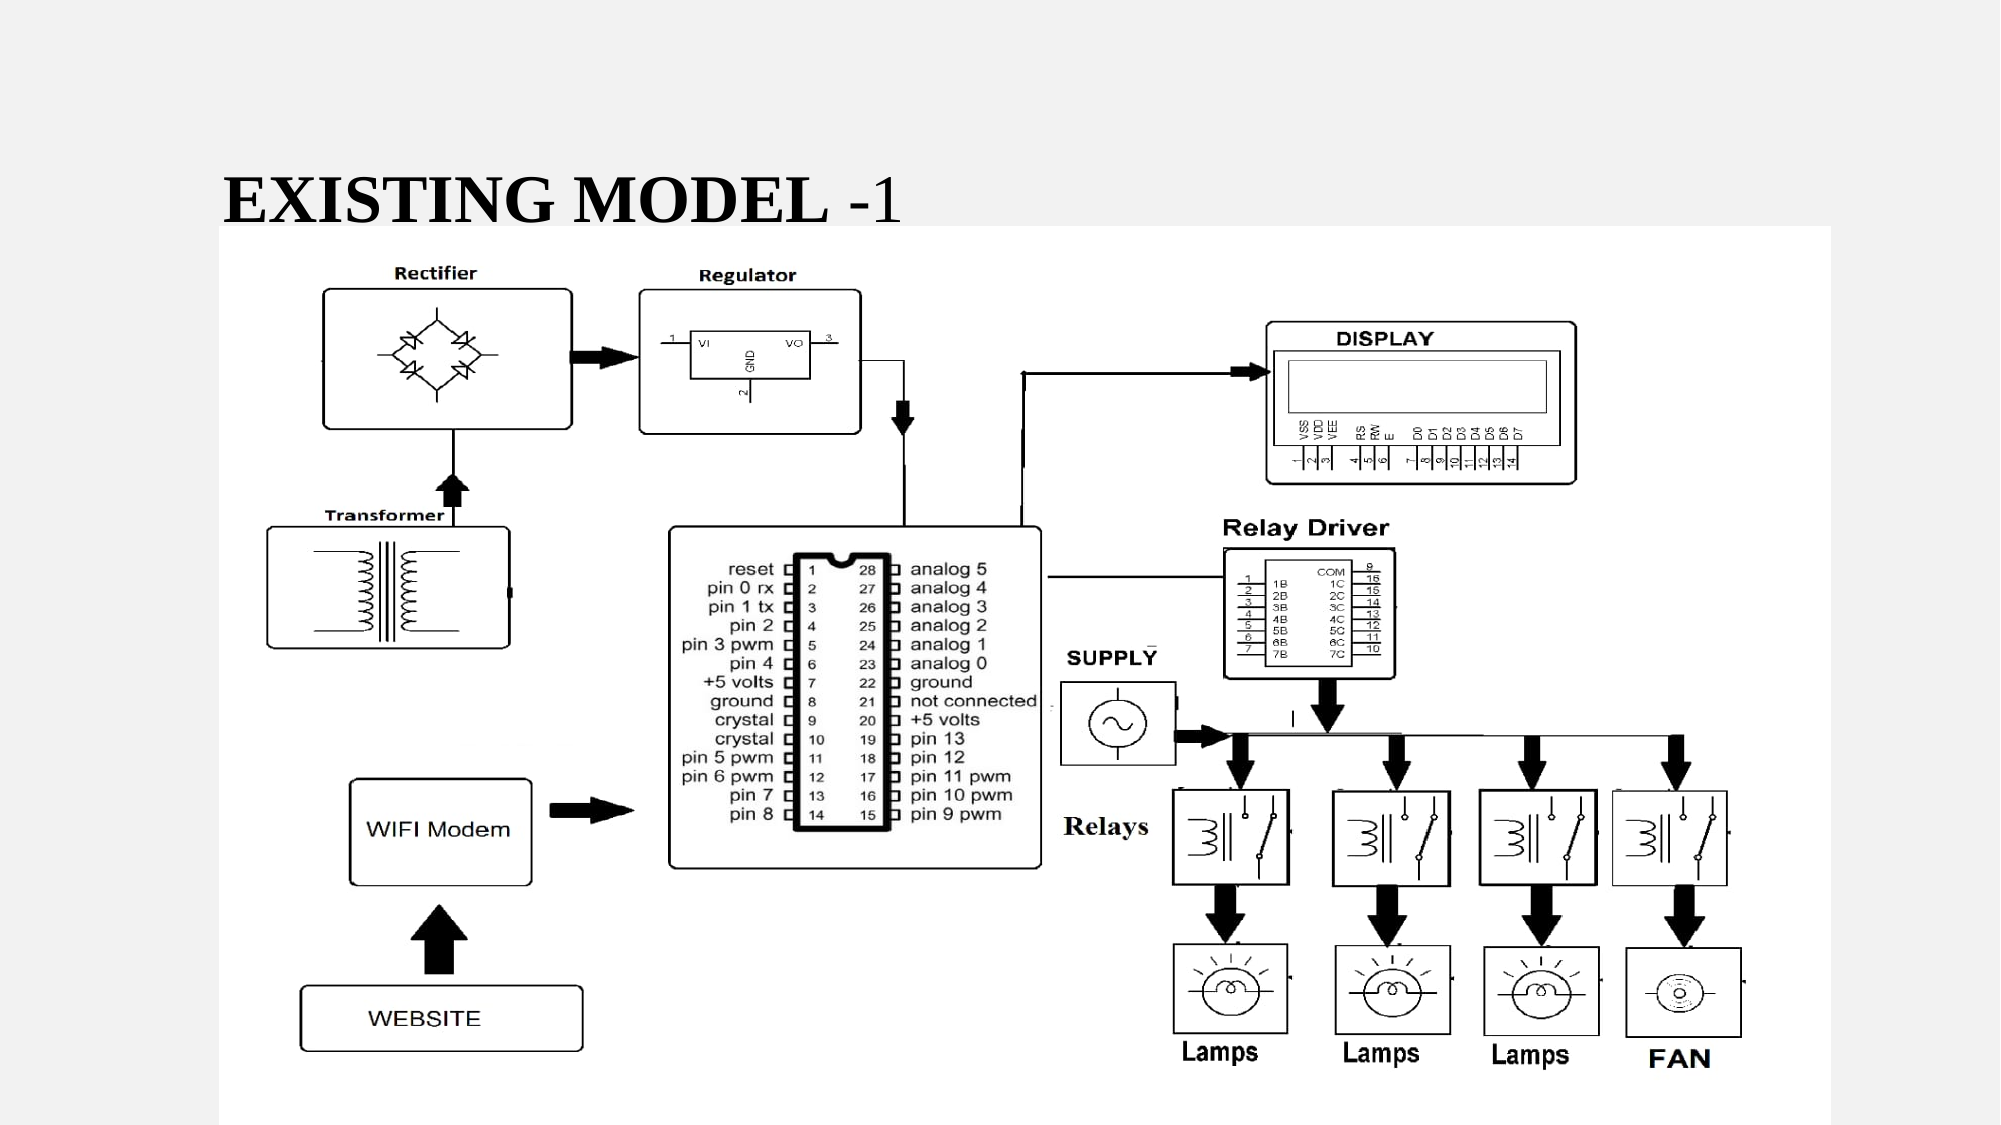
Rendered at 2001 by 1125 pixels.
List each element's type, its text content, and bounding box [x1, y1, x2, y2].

picture [219, 226, 1831, 1125]
text_box [450, 12, 1025, 226]
title EXISTING MODEL -1 [121, 138, 450, 253]
